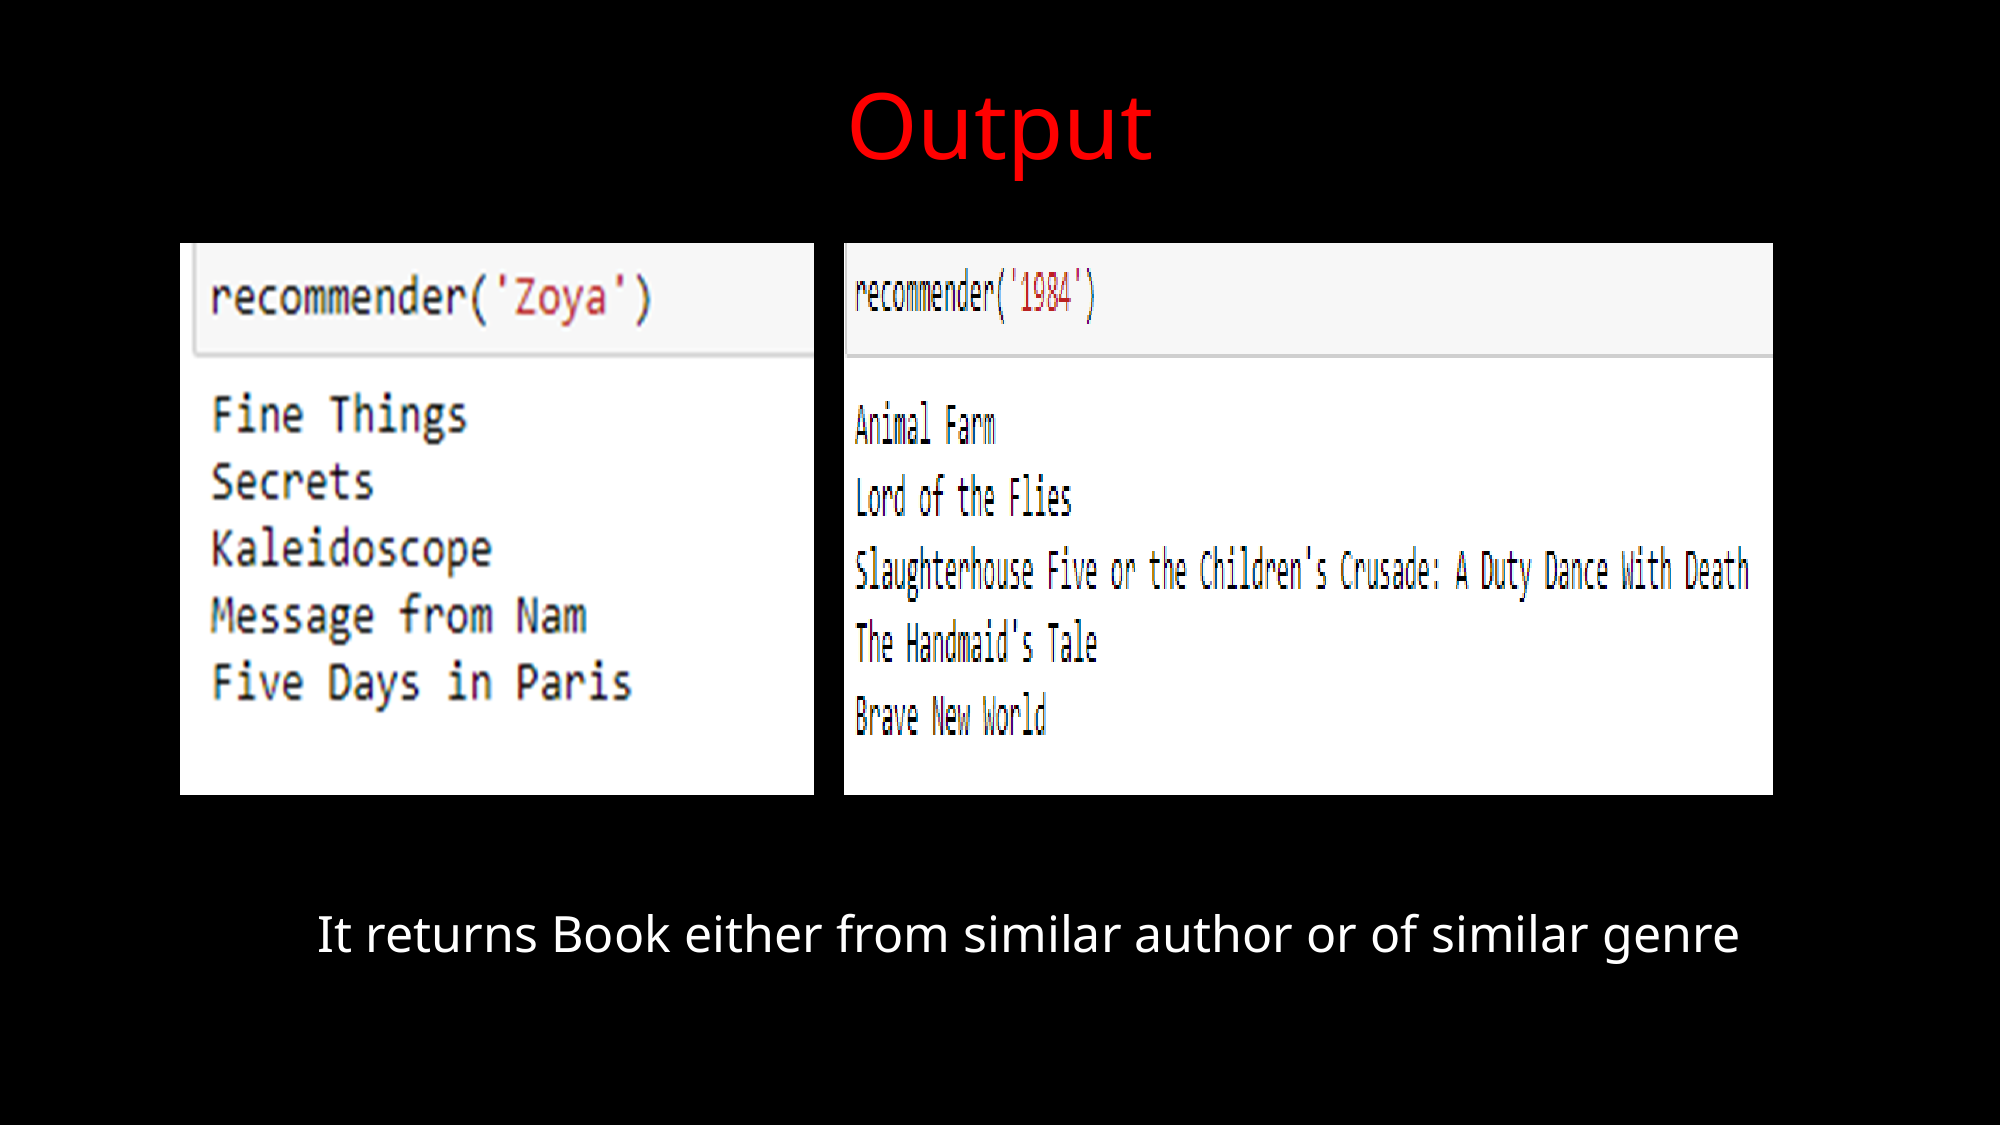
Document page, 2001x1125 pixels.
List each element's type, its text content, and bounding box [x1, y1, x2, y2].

text_box It returns Book either from similar author or of similar genre [163, 902, 1896, 1096]
picture [844, 243, 1773, 795]
list [40, 286, 926, 838]
picture [180, 243, 814, 795]
title Output [249, 72, 1750, 244]
